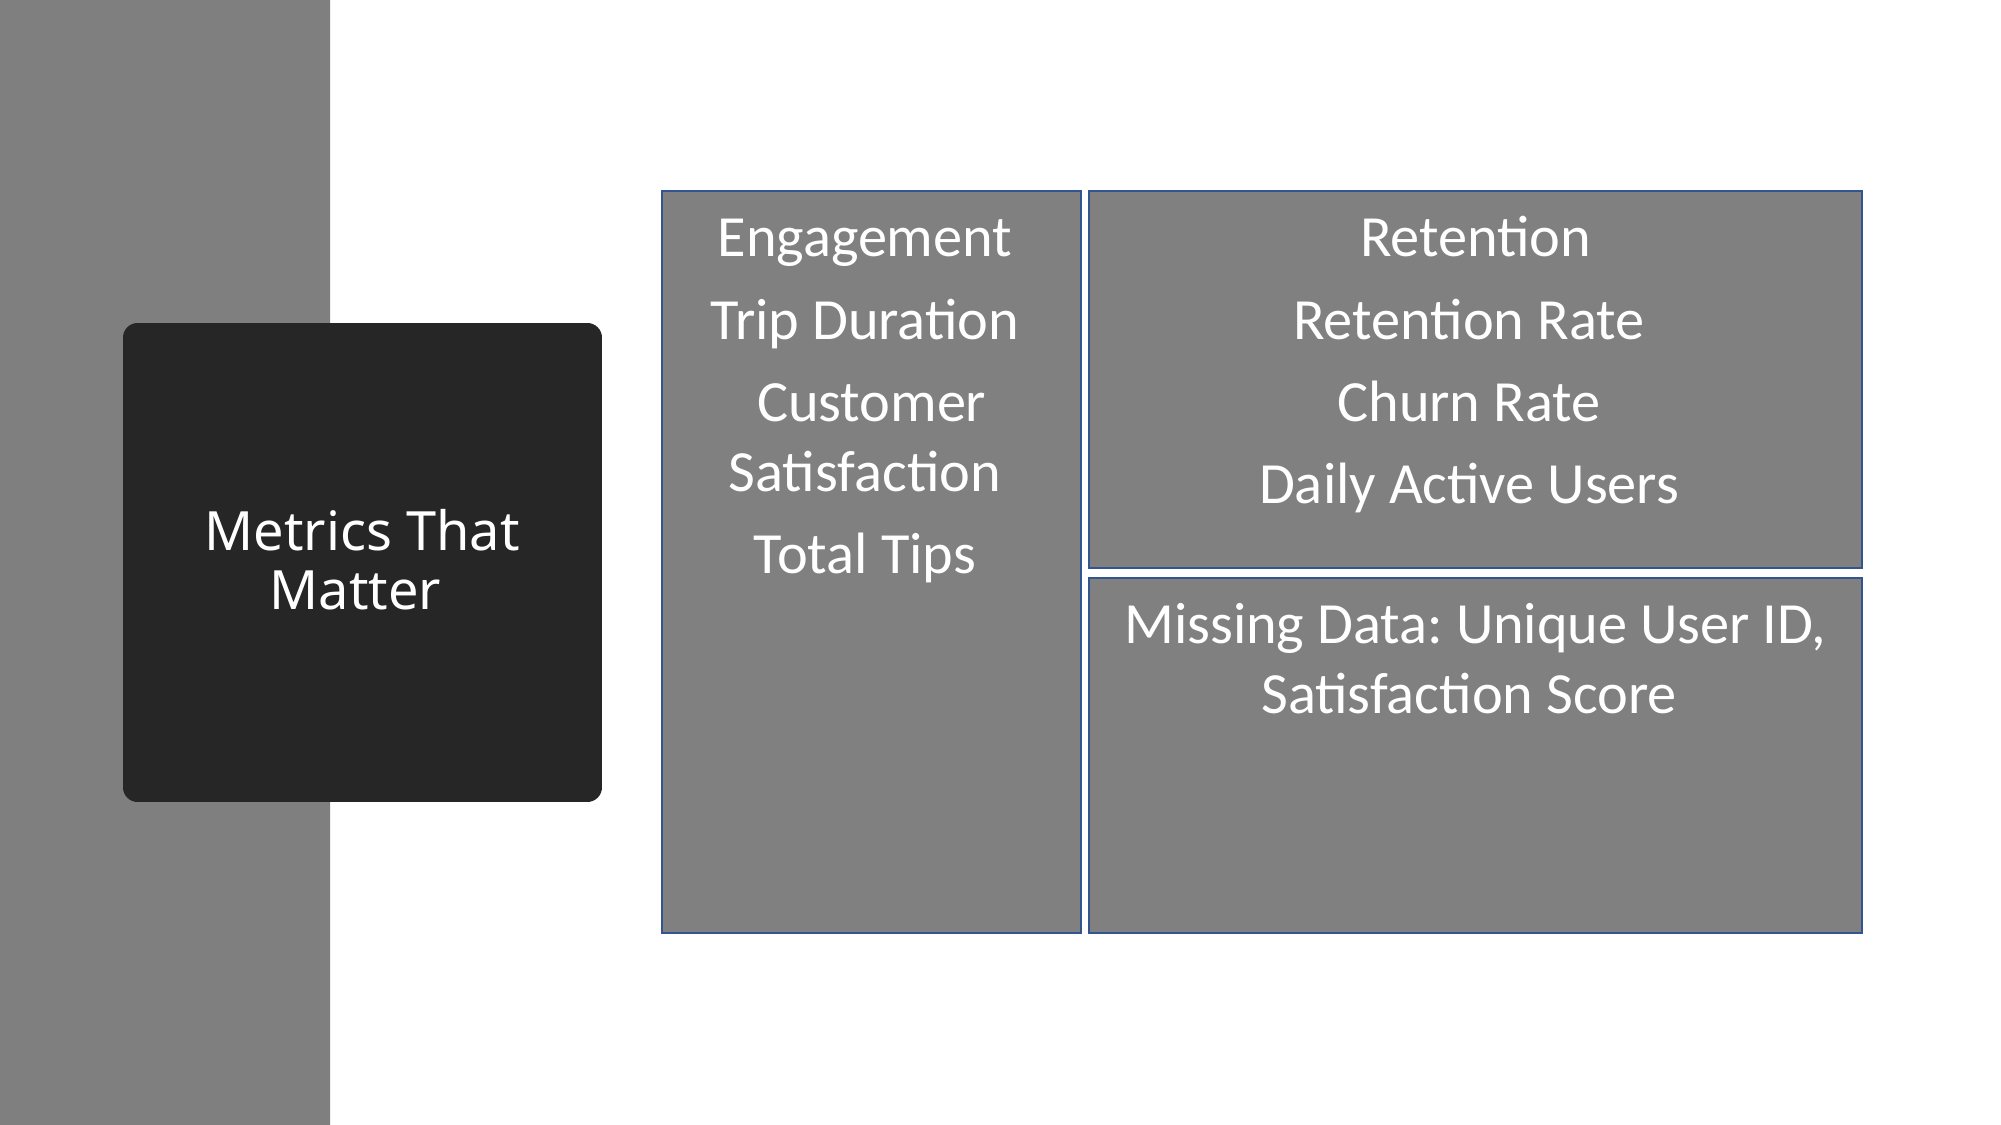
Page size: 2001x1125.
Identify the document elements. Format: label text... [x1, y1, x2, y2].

title Metrics That Matter [137, 337, 588, 788]
text_box Engagement Trip Duration Customer Satisfaction Total Tips [661, 190, 1082, 934]
text_box Retention Retention Rate Churn Rate Daily Active Users [1088, 190, 1863, 569]
text_box [0, 0, 331, 1125]
text_box Missing Data: Unique User ID, Satisfaction Score [1088, 577, 1863, 934]
